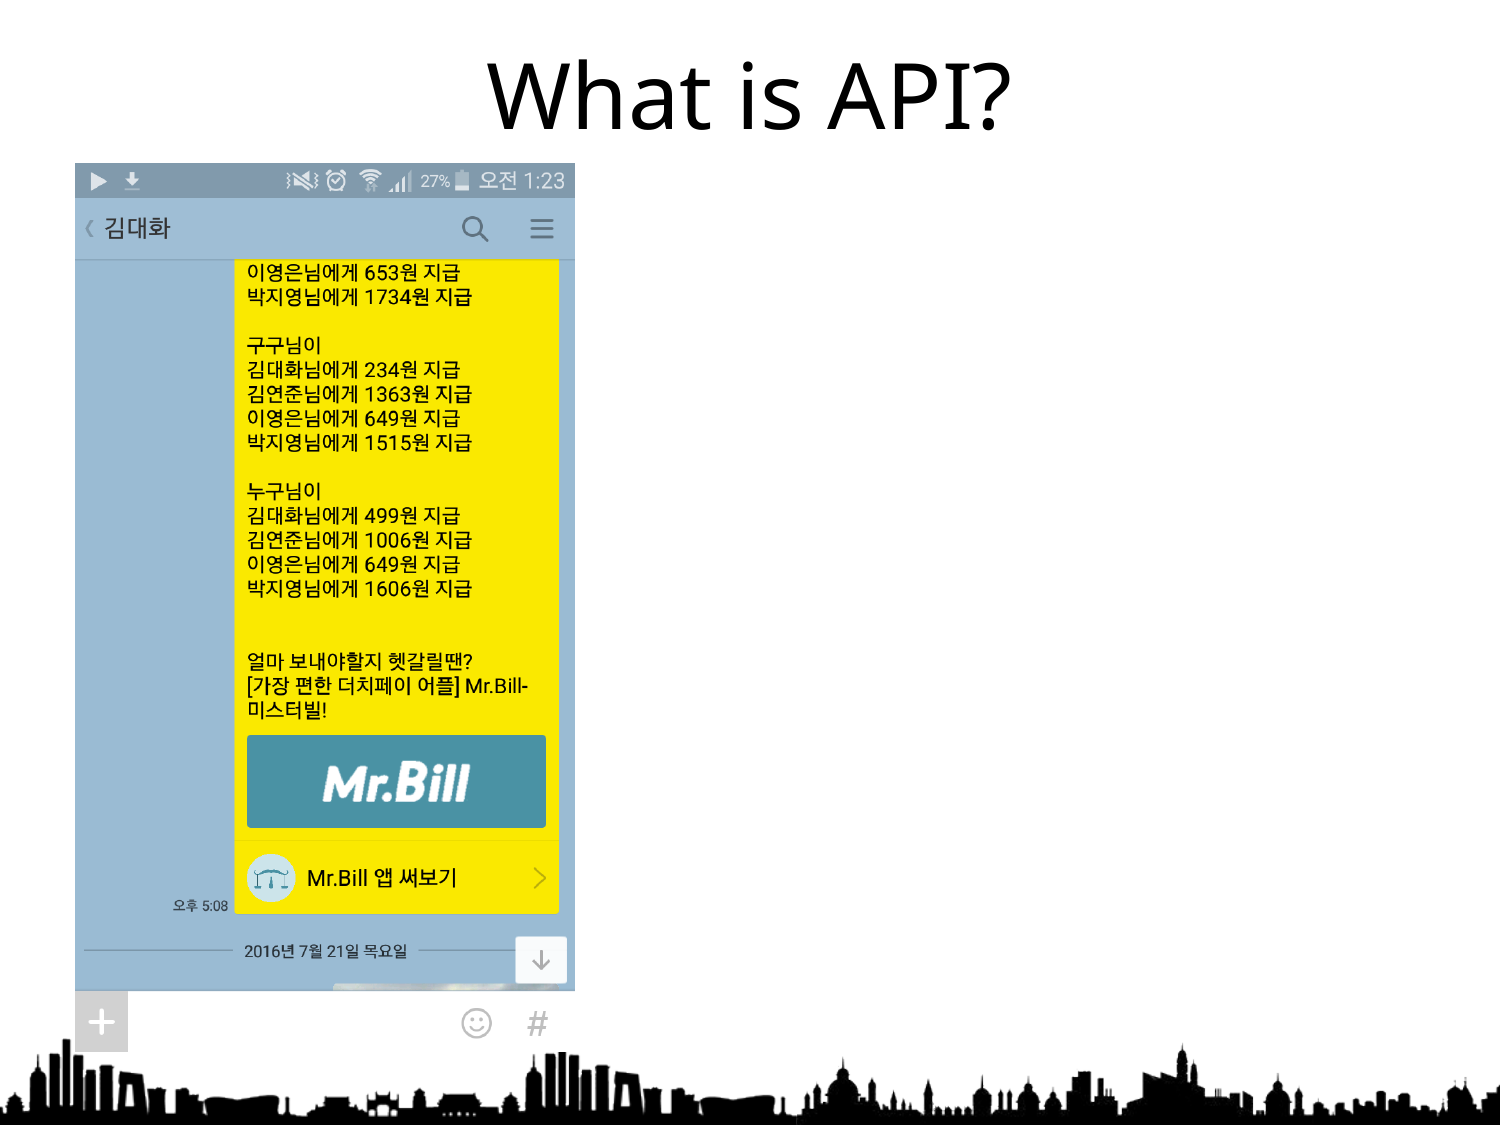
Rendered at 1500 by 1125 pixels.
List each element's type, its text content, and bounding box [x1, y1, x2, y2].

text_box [0, 1033, 1500, 1125]
picture [74, 163, 575, 1052]
text_box What is API? [0, 23, 1500, 164]
